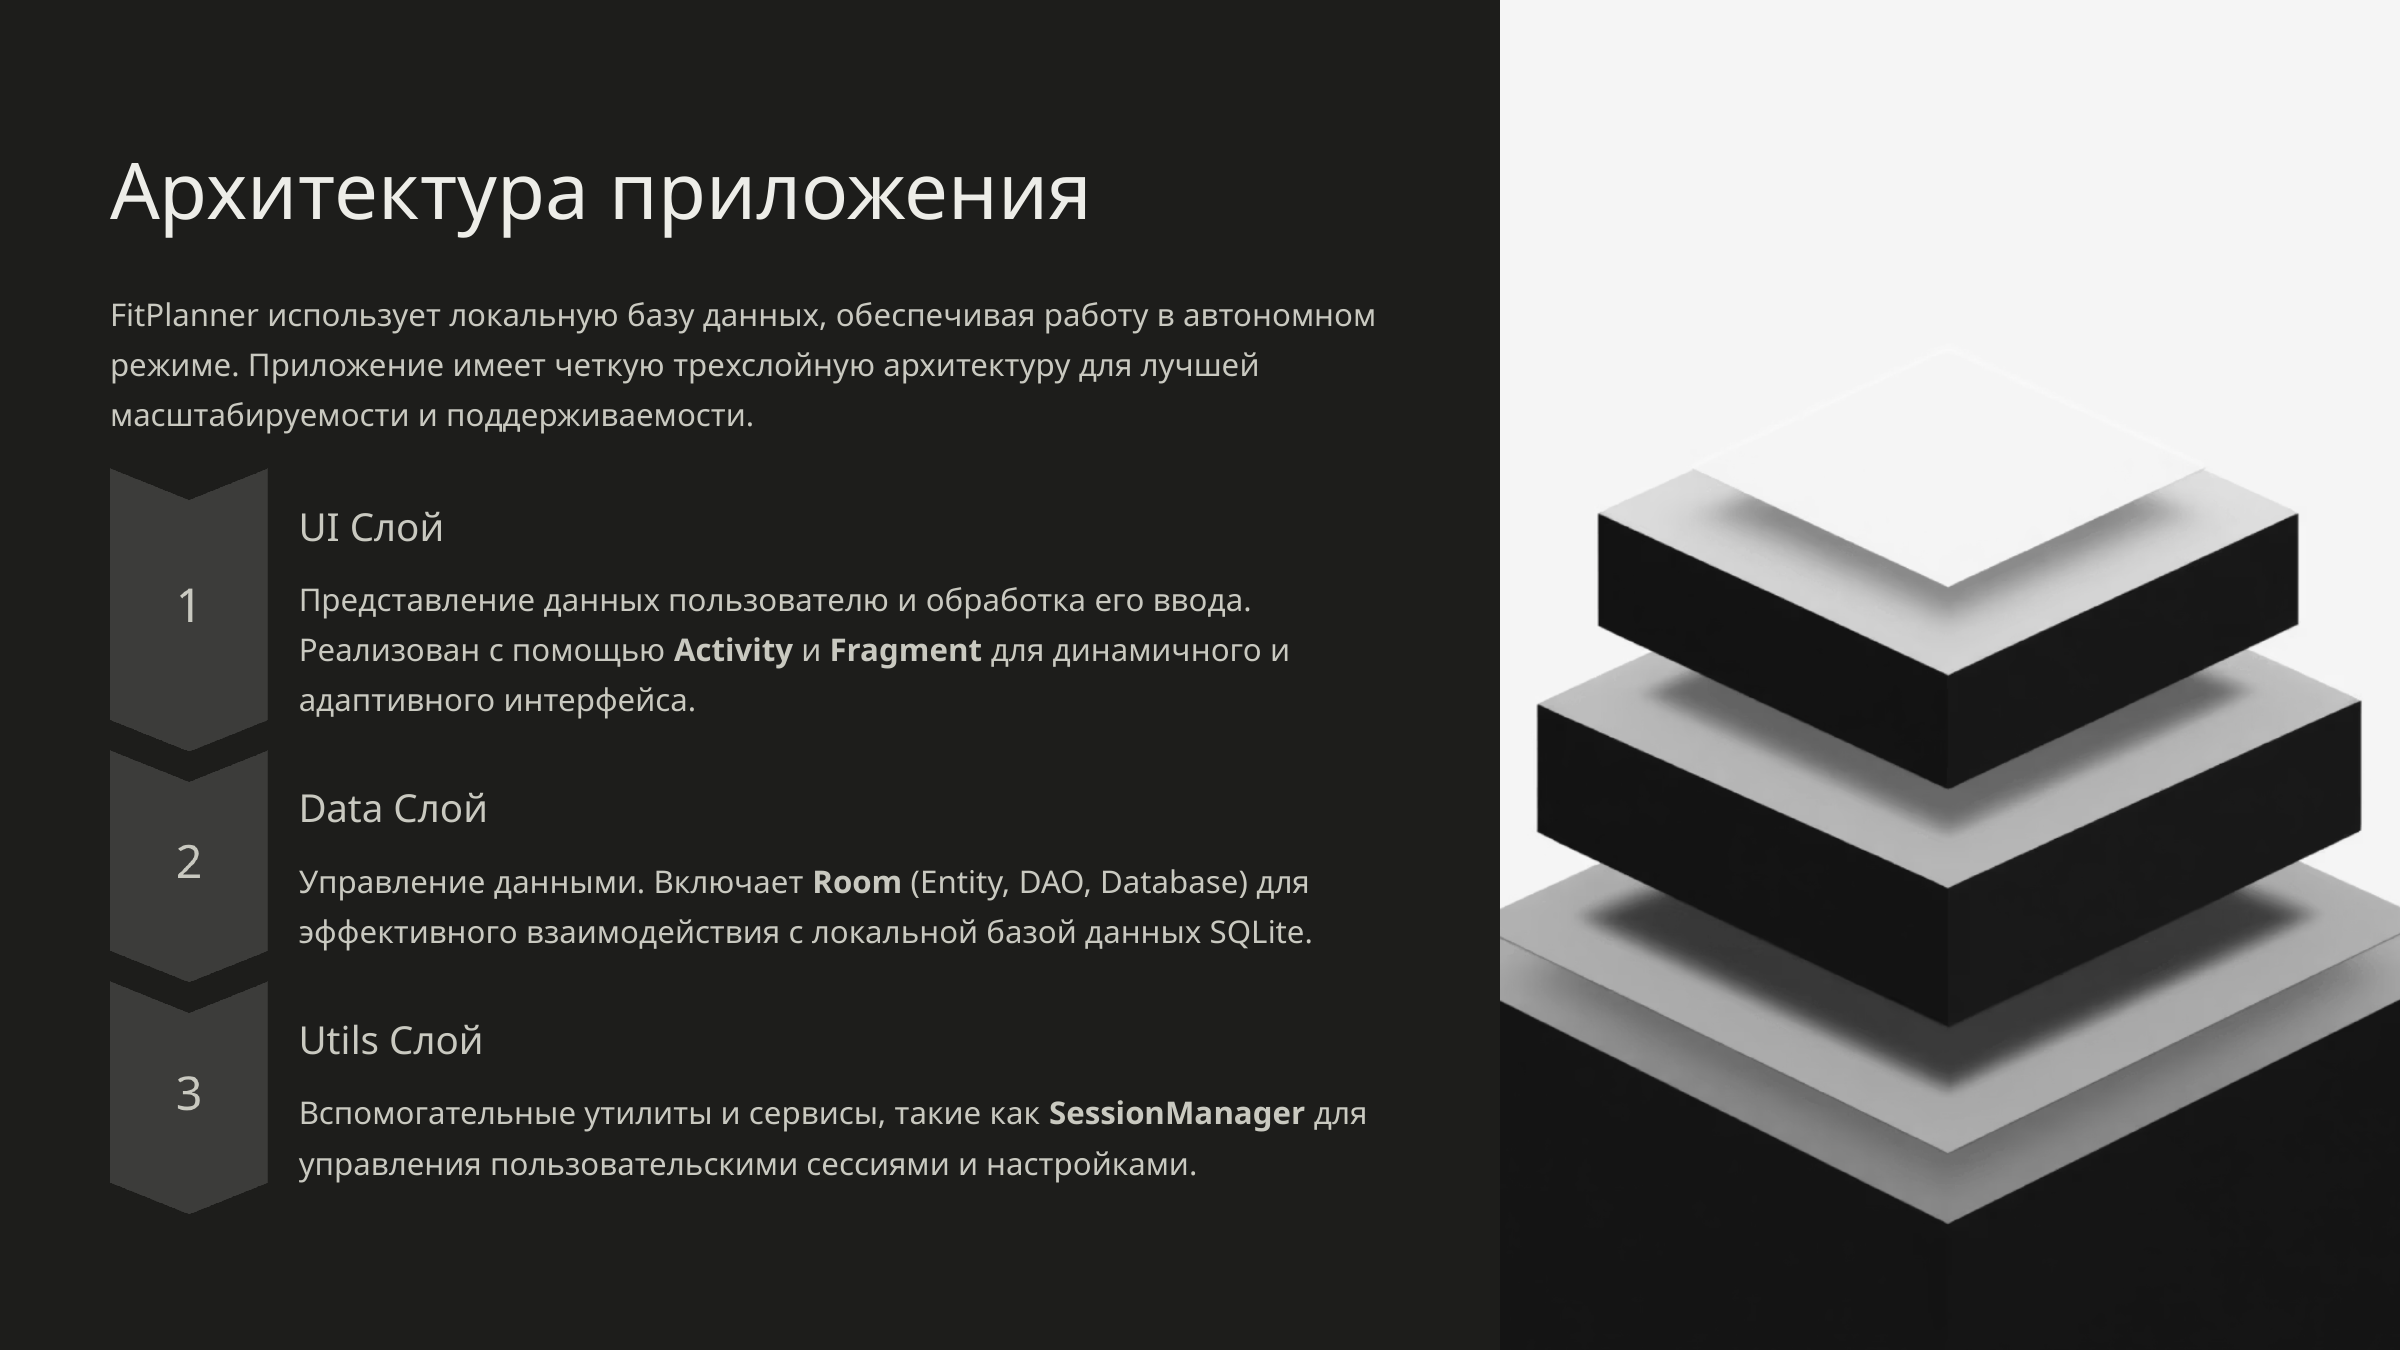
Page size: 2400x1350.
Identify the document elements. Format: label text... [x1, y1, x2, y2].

text_box Вспомогательные утилиты и сервисы, такие как SessionManager для управления пользовательскими сессиями и настройками. [298, 1081, 1390, 1182]
text_box Представление данных пользователю и обработка его ввода. Реализован с помощью Activity и Fragment для динамичного и адаптивного интерфейса. [298, 567, 1390, 719]
picture [109, 468, 268, 1214]
text_box Utils Слой [298, 1013, 692, 1063]
text_box Управление данными. Включает Room (Entity, DAO, Database) для эффективного взаимодействия с локальной базой данных SQLite. [298, 849, 1390, 951]
picture [1499, 0, 2400, 1350]
text_box Архитектура приложения [110, 136, 1092, 235]
text_box Data Слой [298, 781, 692, 831]
text_box UI Слой [298, 499, 692, 549]
text_box FitPlanner использует локальную базу данных, обеспечивая работу в автономном режиме. Приложение имеет четкую трехслойную архитектуру для лучшей масштабируемости и поддерживаемости. [110, 282, 1390, 434]
